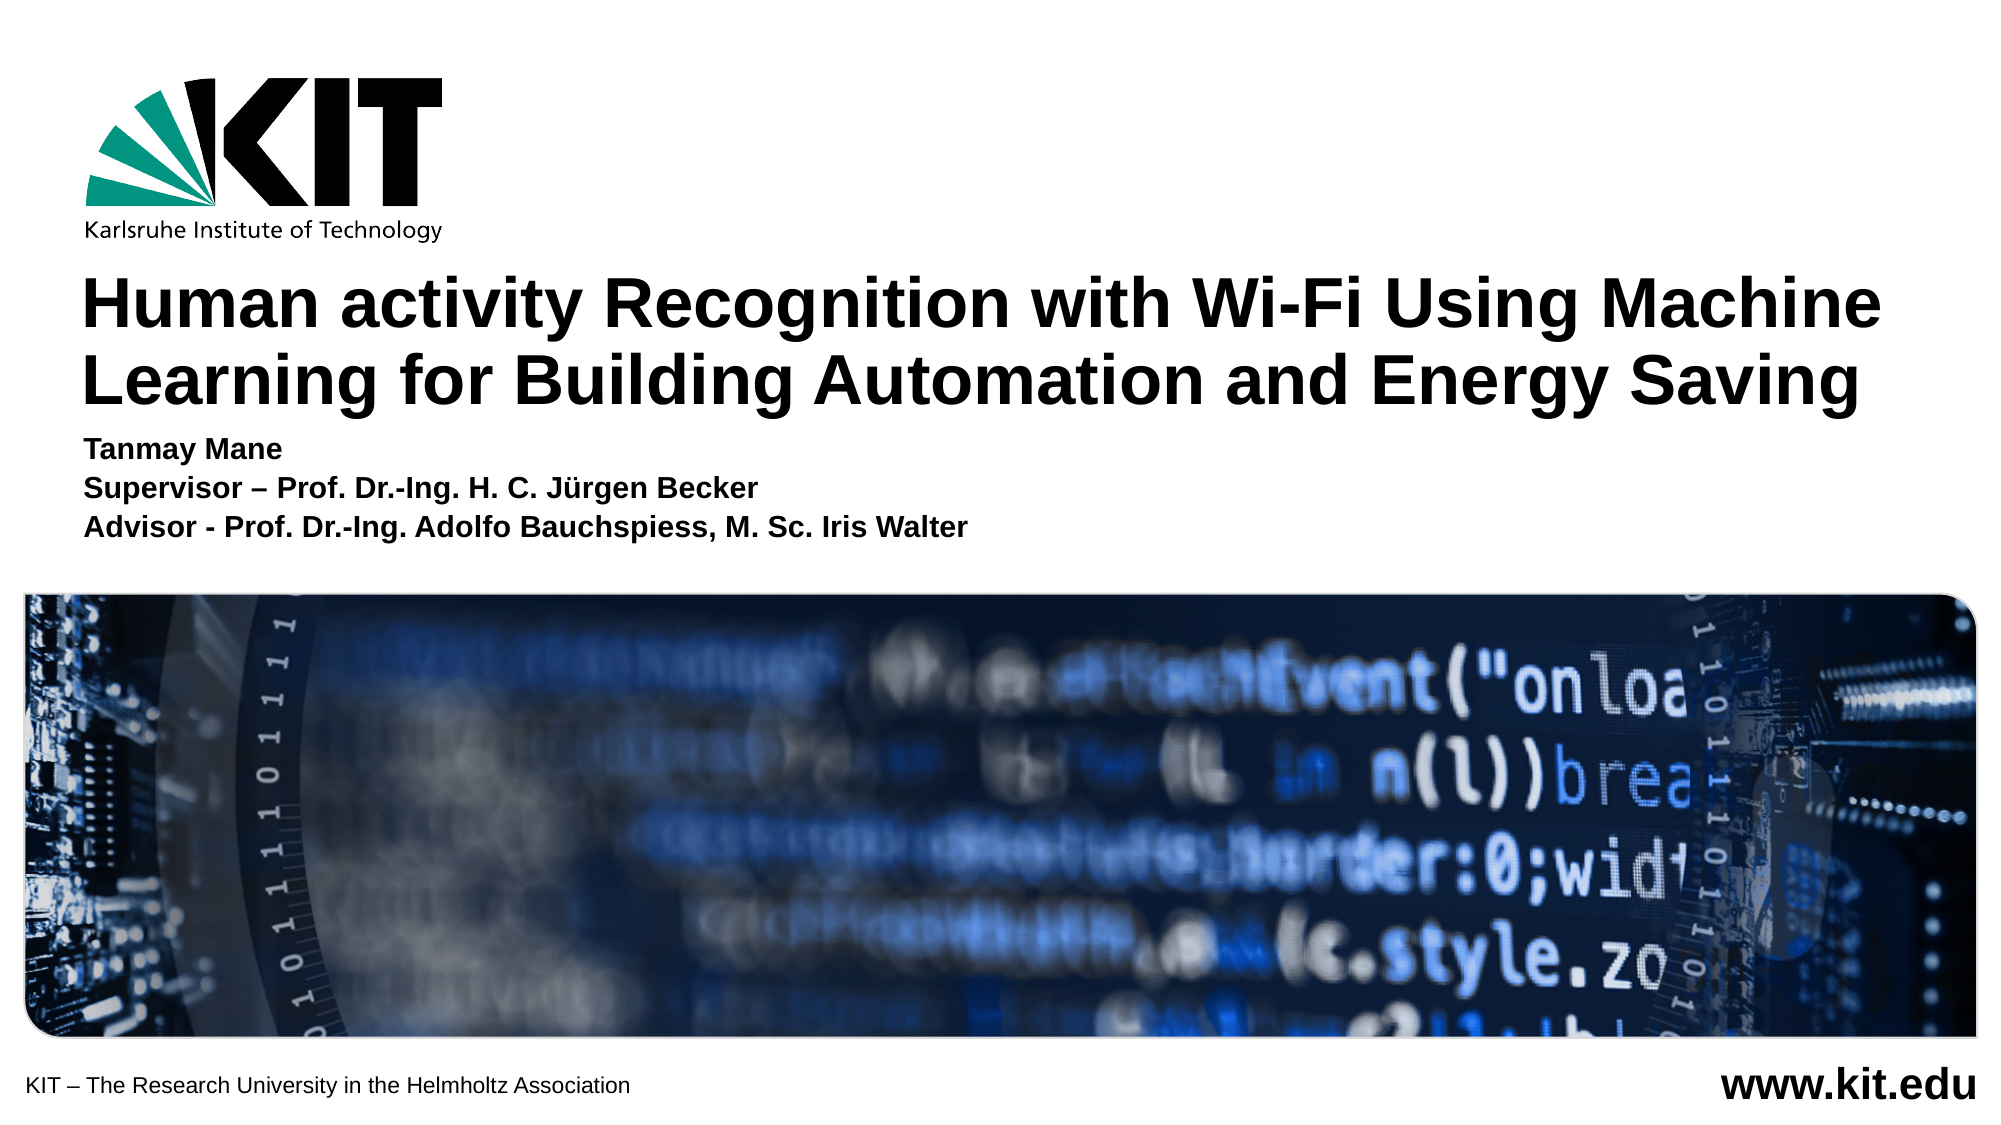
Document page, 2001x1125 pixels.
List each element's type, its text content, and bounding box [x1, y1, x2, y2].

picture [86, 78, 442, 243]
picture [24, 593, 1978, 1038]
list Human activity Recognition with Wi-Fi Using Machine Learning for Building Automation and Energy Saving [81, 266, 1946, 329]
list Tanmay Mane Supervisor – Prof. Dr.-Ing. H. C. Jürgen Becker Advisor - Prof. Dr.-Ing. Adolfo Bauchspiess, M. Sc. Iris Walter [83, 432, 1946, 545]
